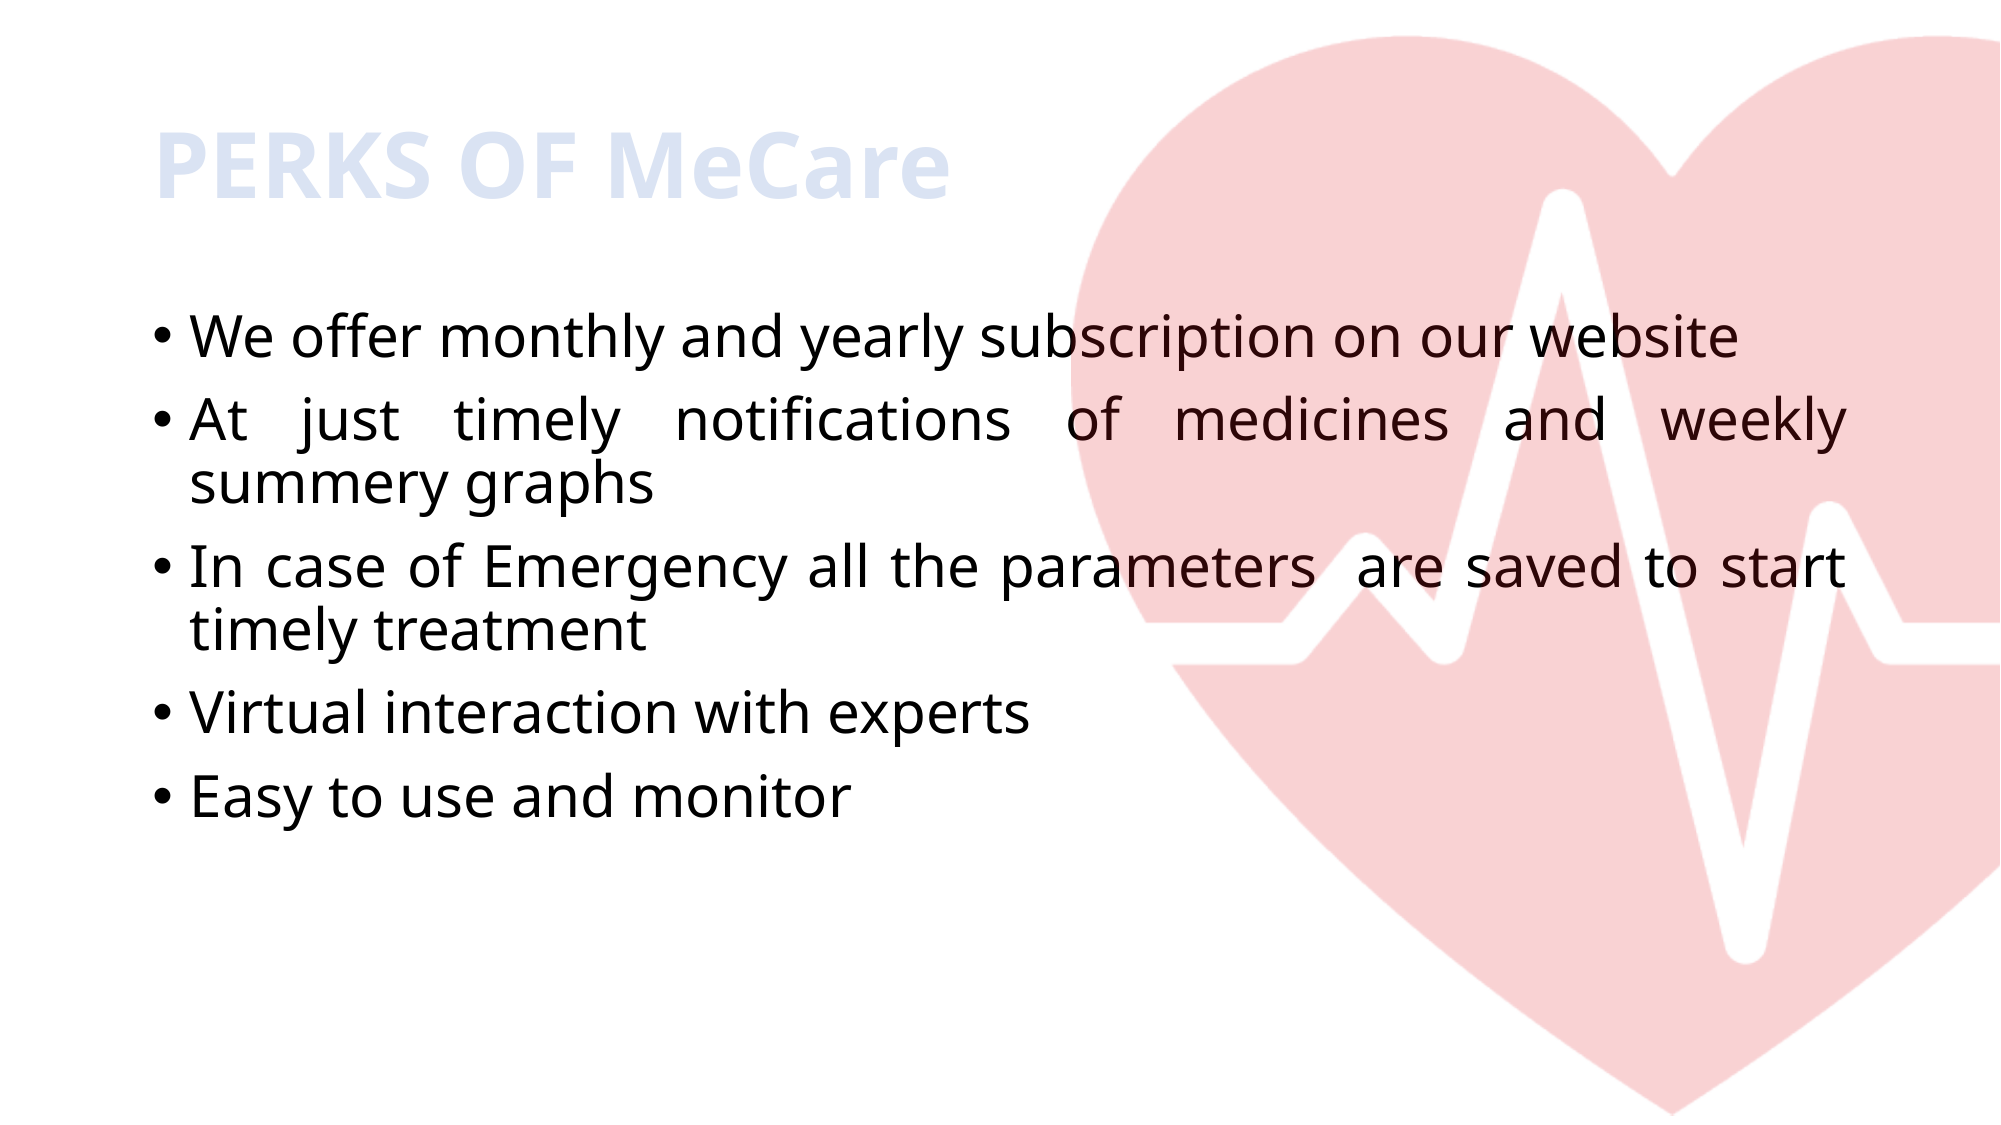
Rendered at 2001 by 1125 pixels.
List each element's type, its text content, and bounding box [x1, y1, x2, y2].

title PERKS OF MeCare [137, 59, 1071, 278]
picture [1071, 35, 2000, 1116]
list We offer monthly and yearly subscription on our website At just timely notifications of medicines and weekly summery graphs In case of Emergency all the parameters are saved to start timely treatment Virtual interaction with experts Easy to use and monitor [137, 299, 1071, 1014]
